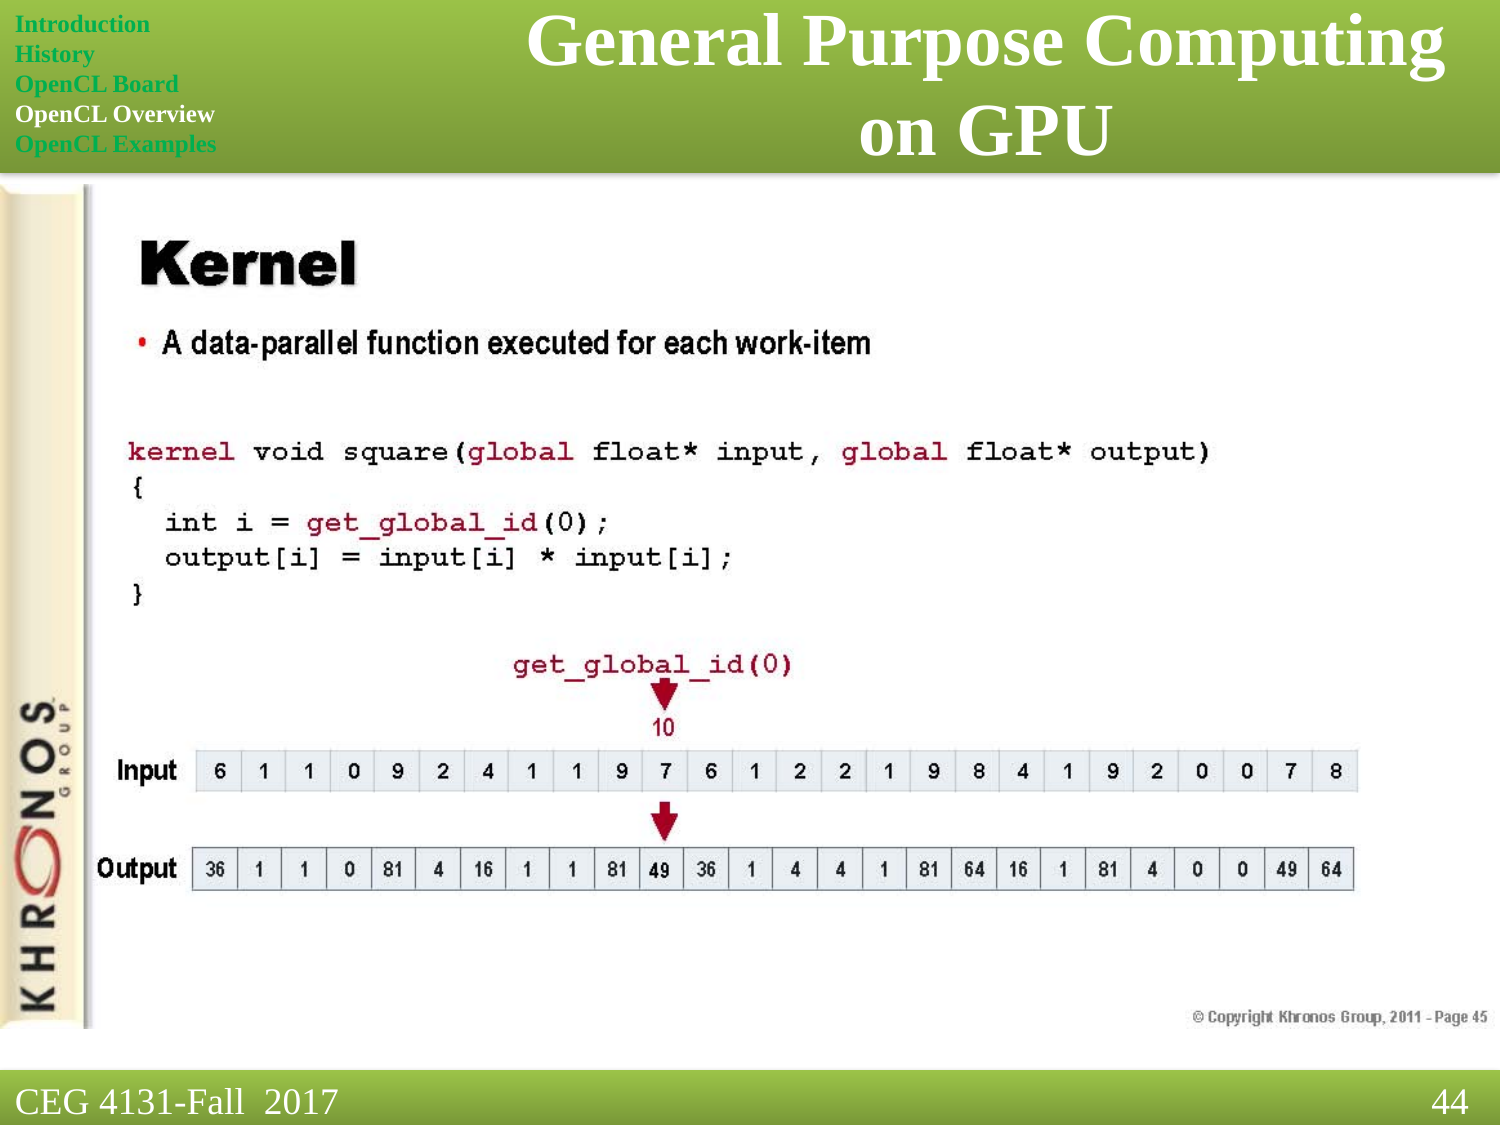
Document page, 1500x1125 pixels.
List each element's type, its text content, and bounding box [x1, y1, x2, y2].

text_box Introduction History OpenCL Board OpenCL Overview OpenCL Examples [0, 0, 455, 165]
picture [0, 184, 1500, 1029]
